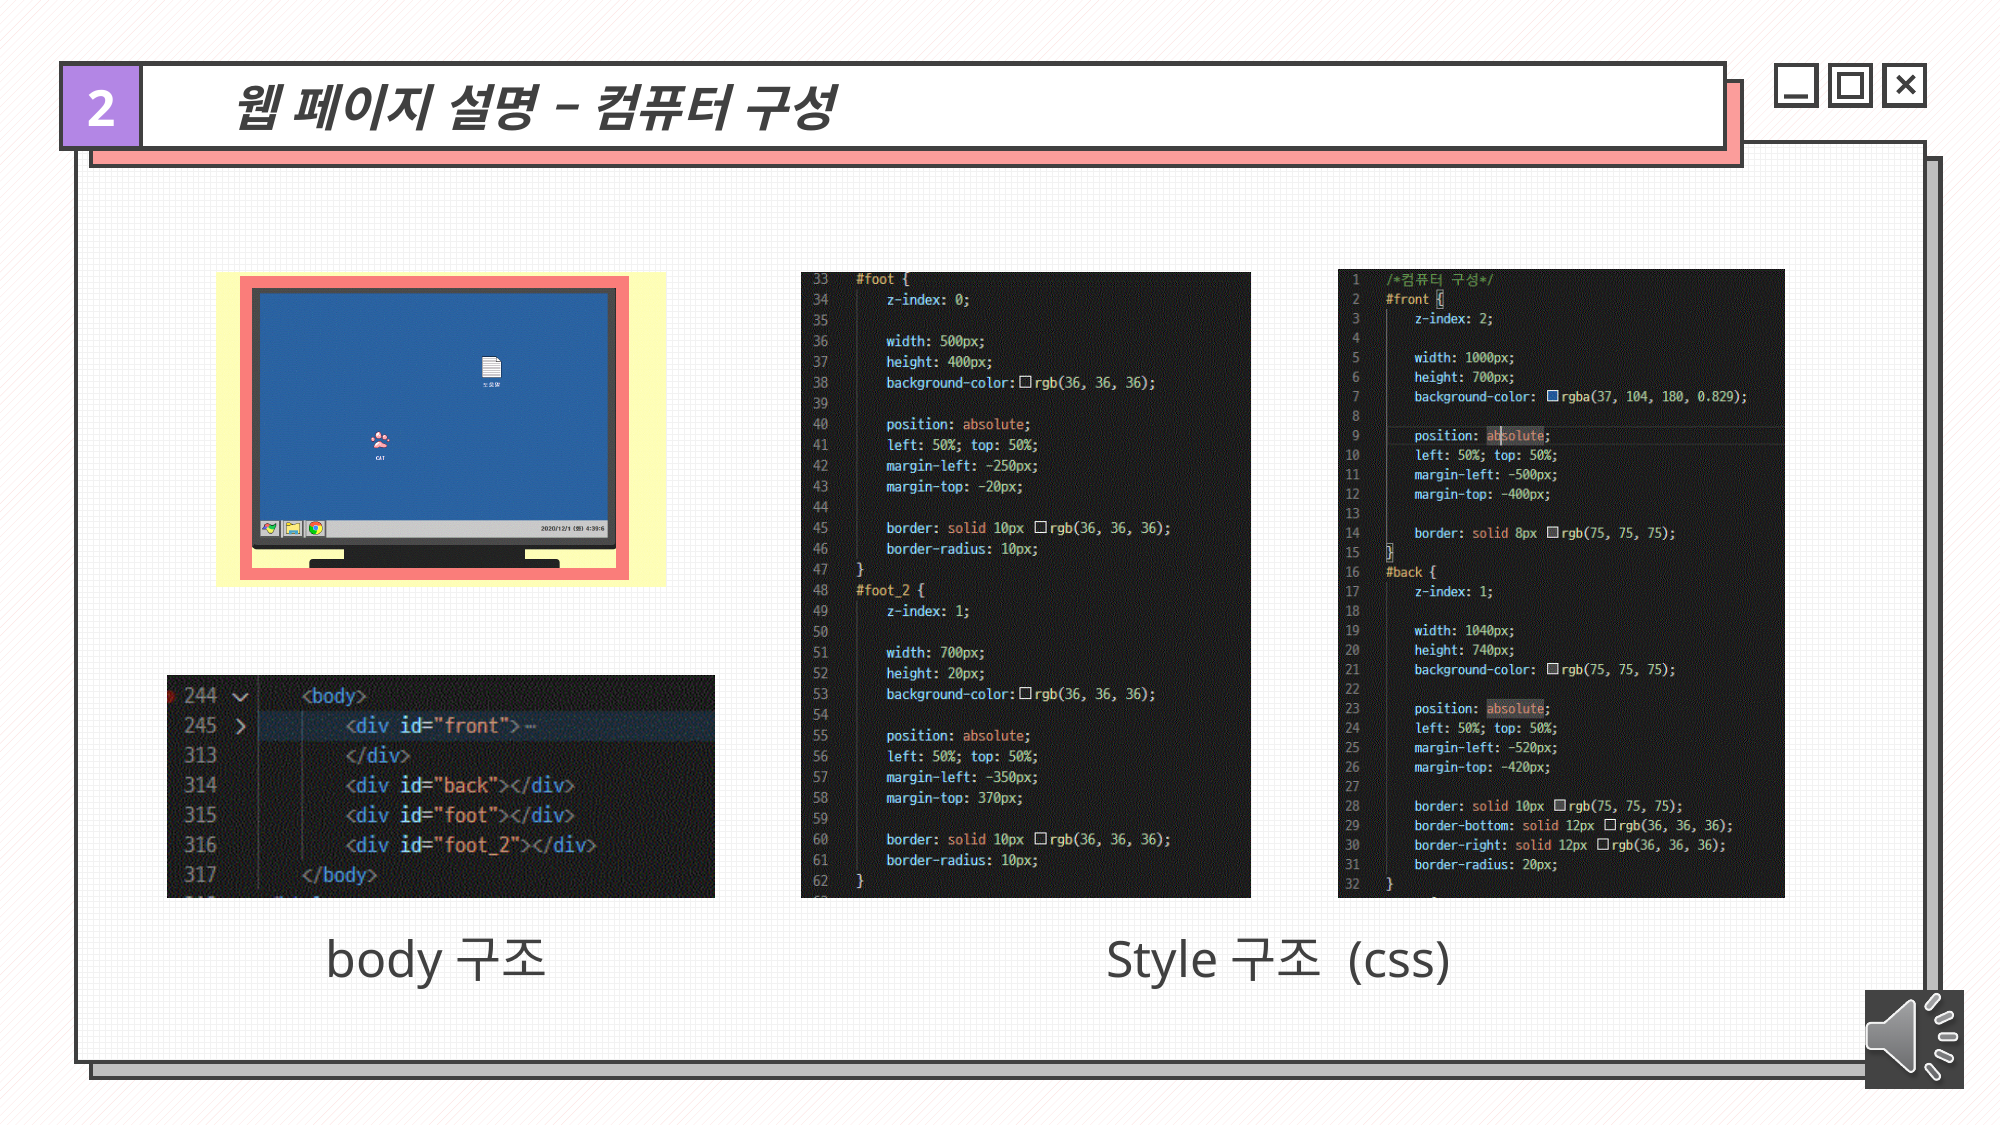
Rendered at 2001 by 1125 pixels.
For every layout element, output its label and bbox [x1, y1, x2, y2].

picture [167, 675, 715, 898]
picture [216, 272, 666, 587]
picture [1864, 989, 1965, 1090]
picture [1337, 269, 1785, 898]
text_box [60, 63, 1742, 167]
picture [801, 272, 1251, 898]
text_box [1775, 64, 1926, 106]
text_box [76, 141, 1941, 1079]
